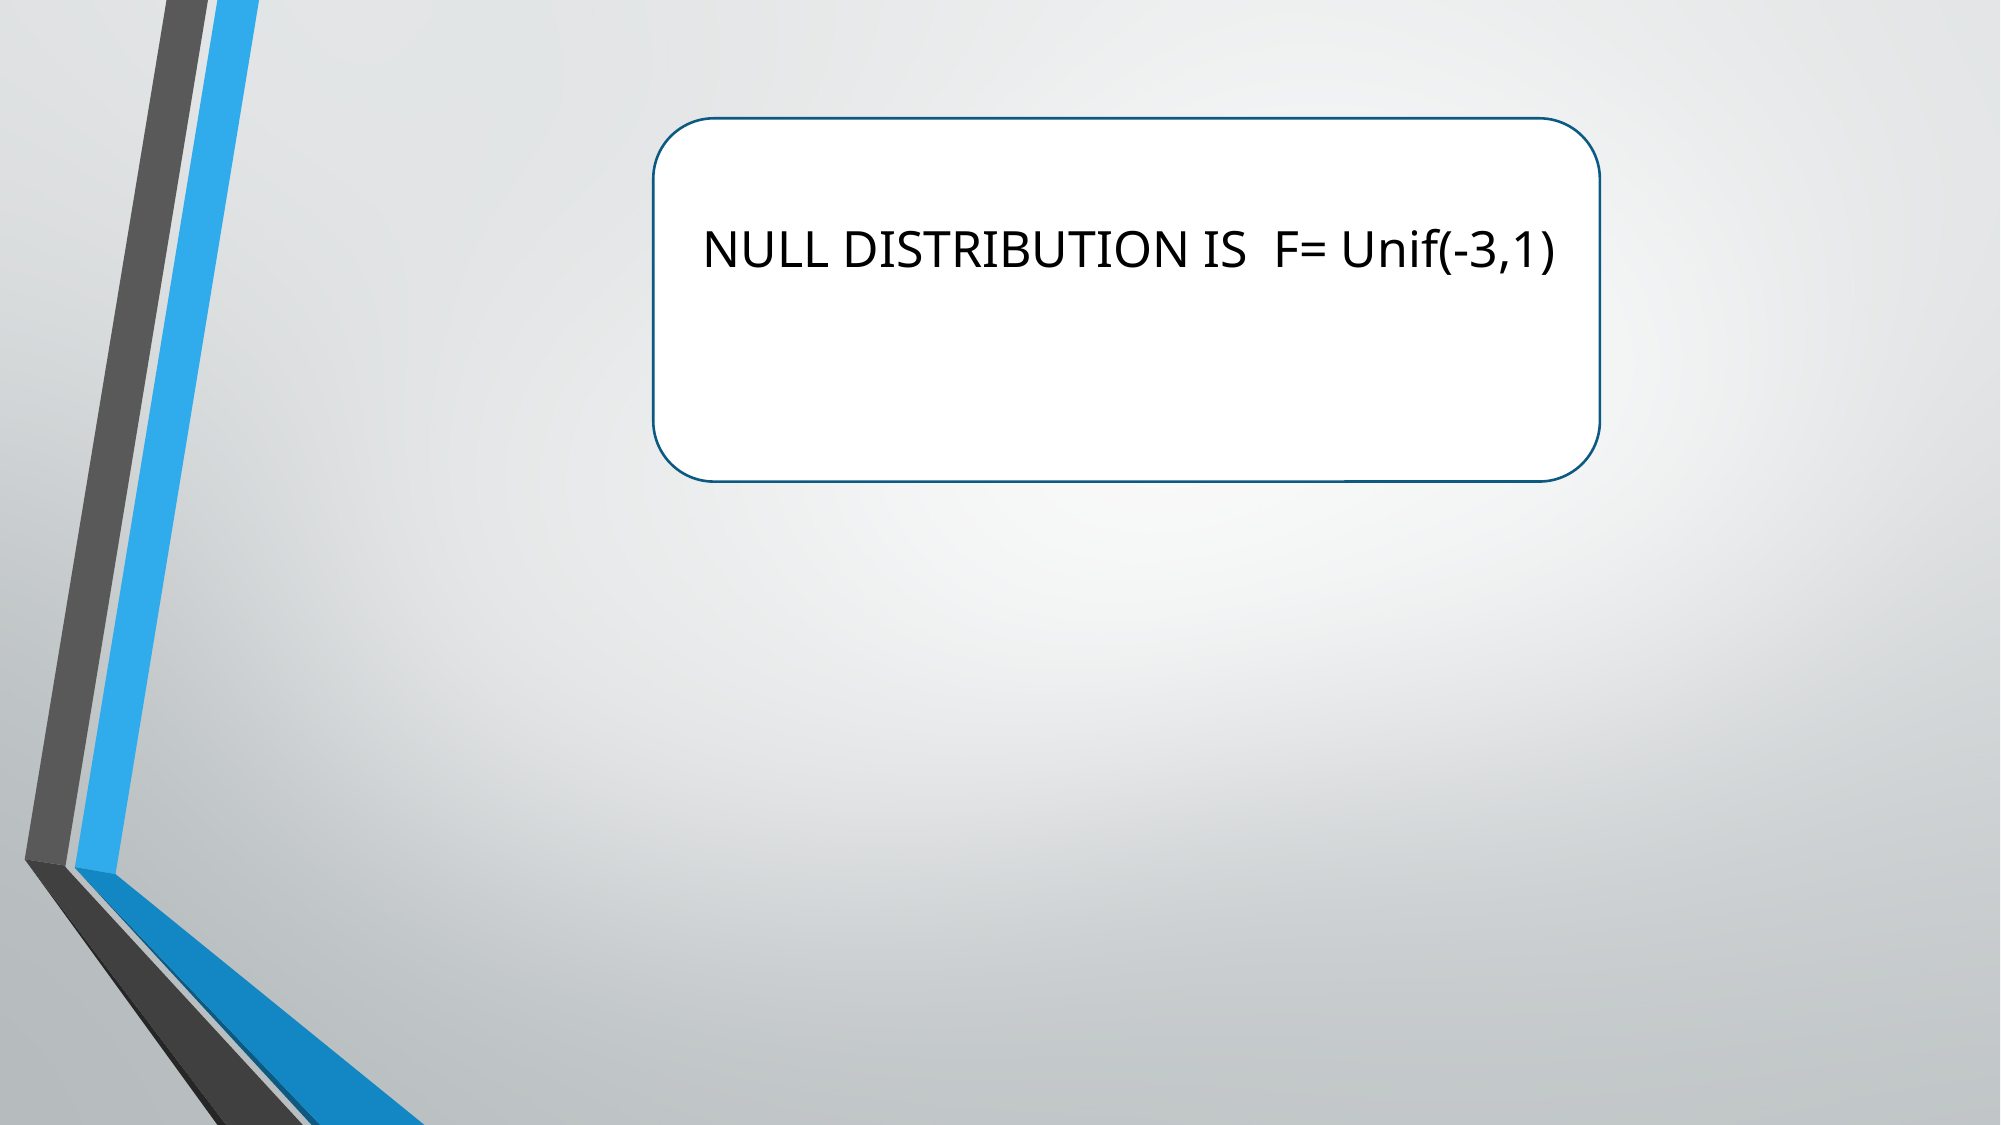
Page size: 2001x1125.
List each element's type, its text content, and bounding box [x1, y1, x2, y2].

text_box [651, 116, 1602, 483]
text_box NULL DISTRIBUTION IS F= Unif(-3,1) [688, 209, 1600, 375]
